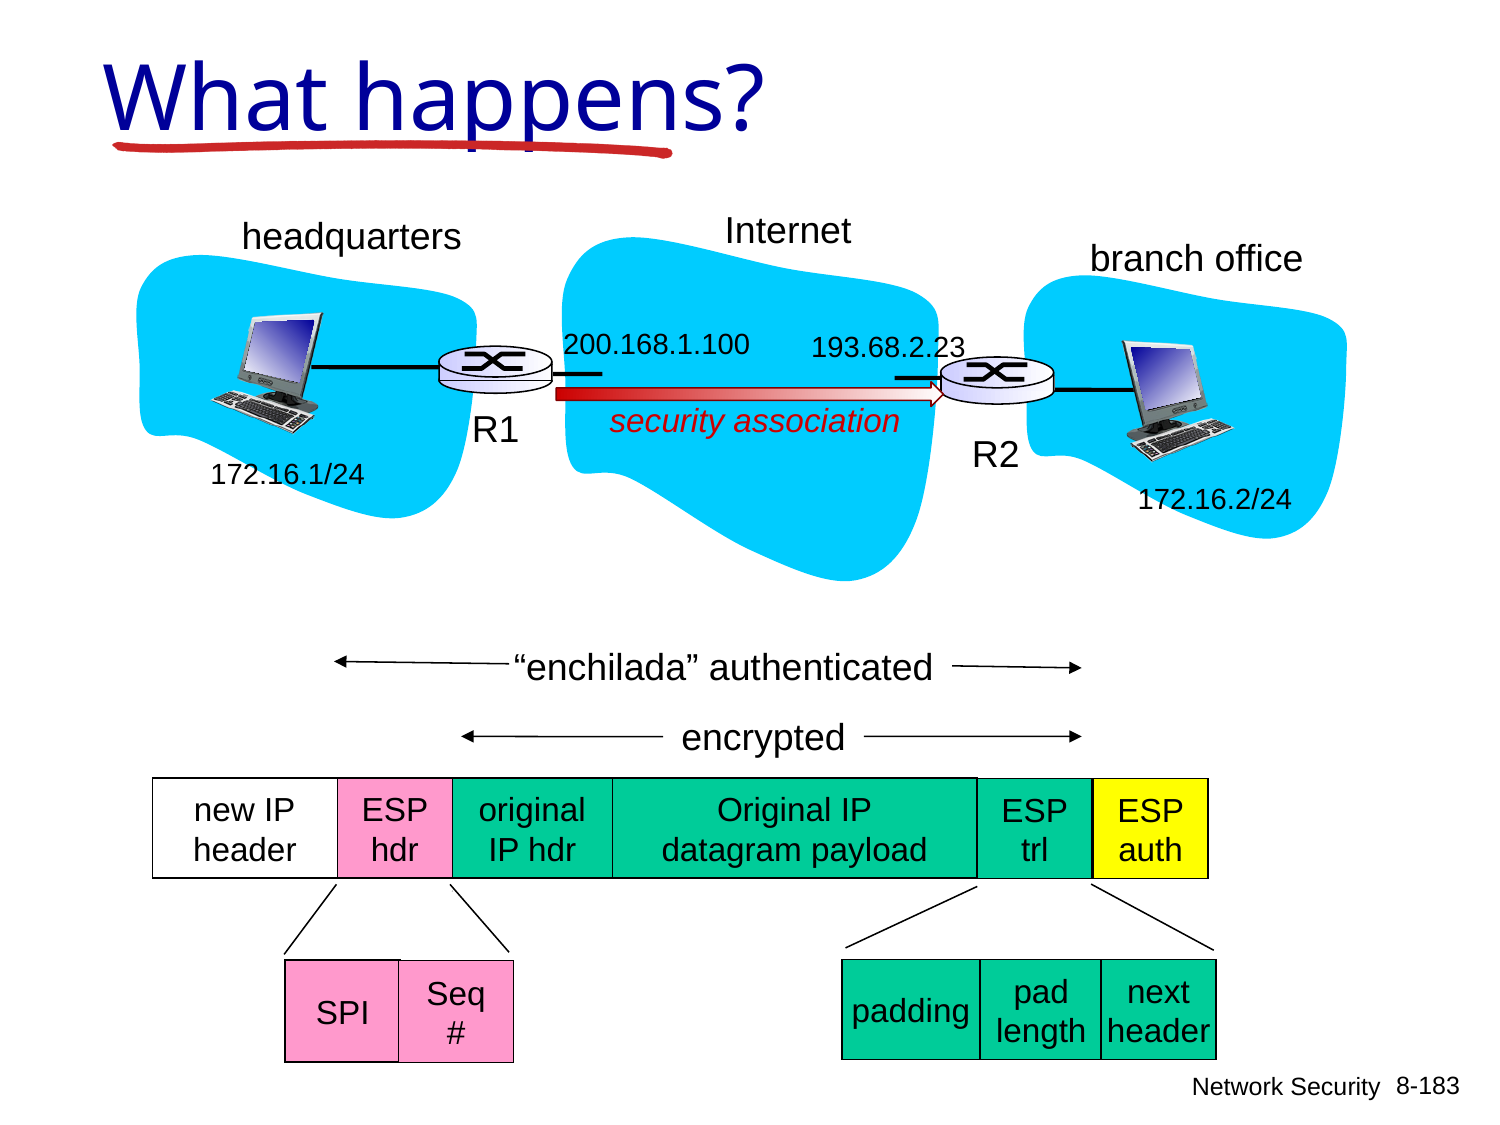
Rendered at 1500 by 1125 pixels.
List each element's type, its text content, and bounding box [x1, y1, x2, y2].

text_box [152, 635, 1217, 1063]
footer Network Security [762, 1062, 1397, 1114]
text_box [131, 153, 1352, 586]
title What happens? [87, 0, 1363, 188]
picture [109, 134, 679, 164]
